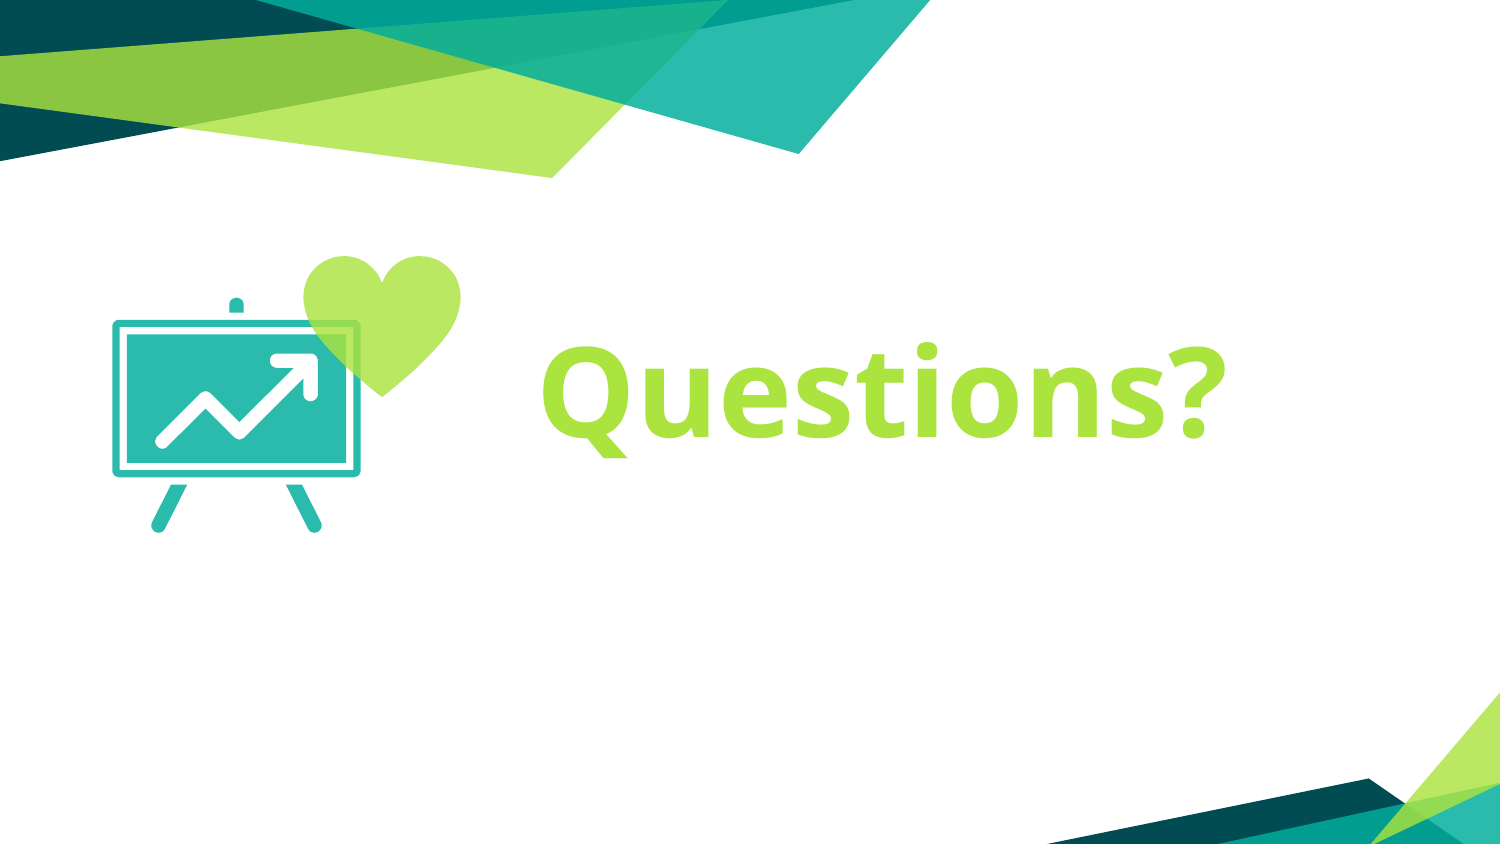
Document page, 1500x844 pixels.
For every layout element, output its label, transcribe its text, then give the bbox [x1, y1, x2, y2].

text_box [303, 256, 461, 398]
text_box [112, 297, 361, 534]
title Questions? [521, 297, 1400, 488]
